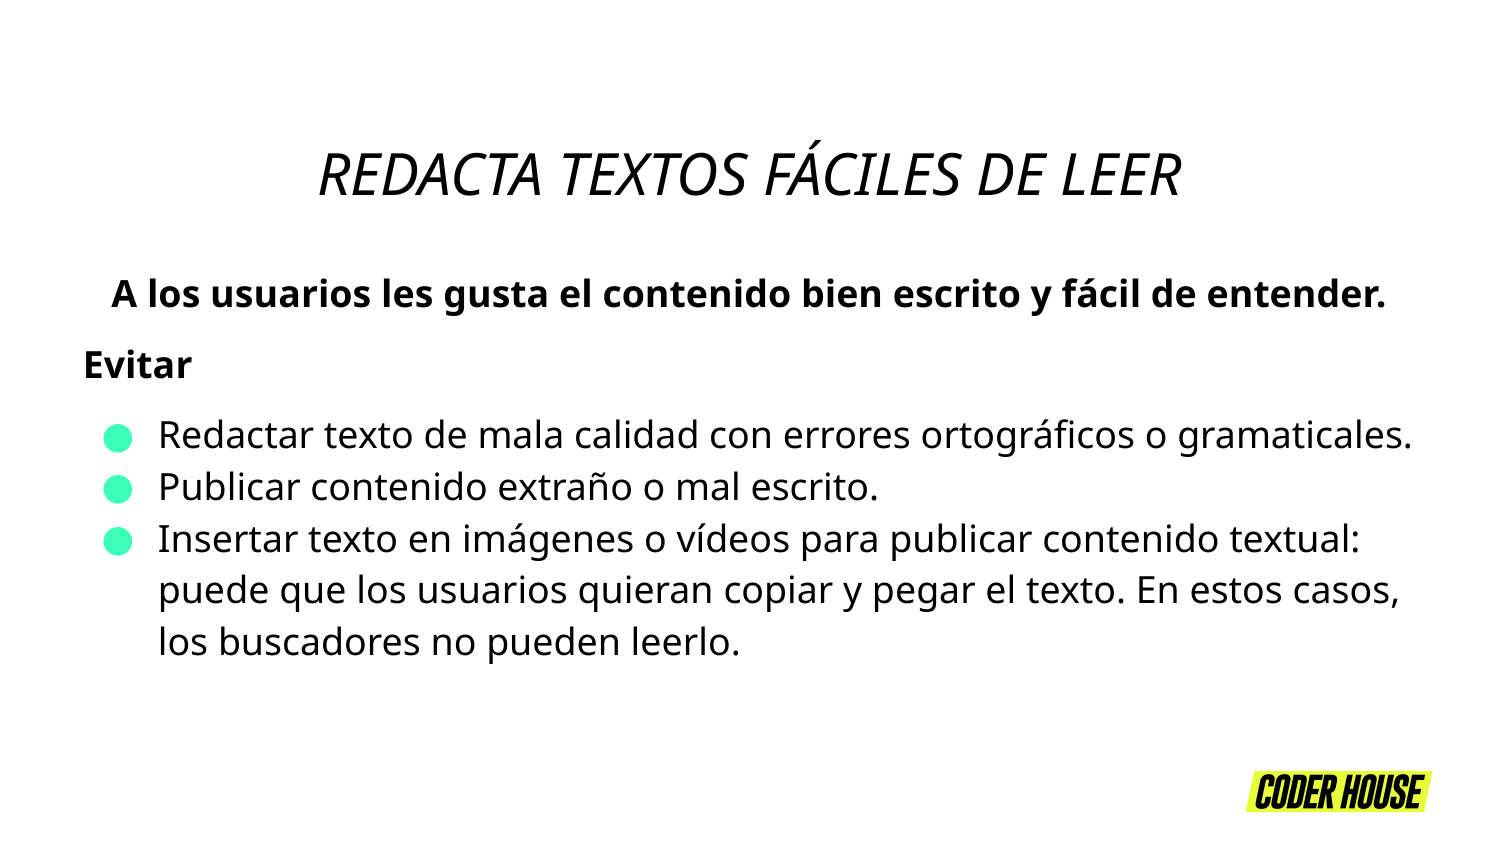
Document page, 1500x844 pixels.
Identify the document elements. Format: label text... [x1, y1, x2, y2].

text_box A los usuarios les gusta el contenido bien escrito y fácil de entender. Evitar Redactar texto de mala calidad con errores ortográficos o gramaticales. Publicar contenido extraño o mal escrito. Insertar texto en imágenes o vídeos para publicar contenido textual: puede que los usuarios quieran copiar y pegar el texto. En estos casos, los buscadores no pueden leerlo. [67, 248, 1432, 742]
text_box REDACTA TEXTOS FÁCILES DE LEER [105, 111, 1395, 226]
picture [1241, 764, 1437, 819]
